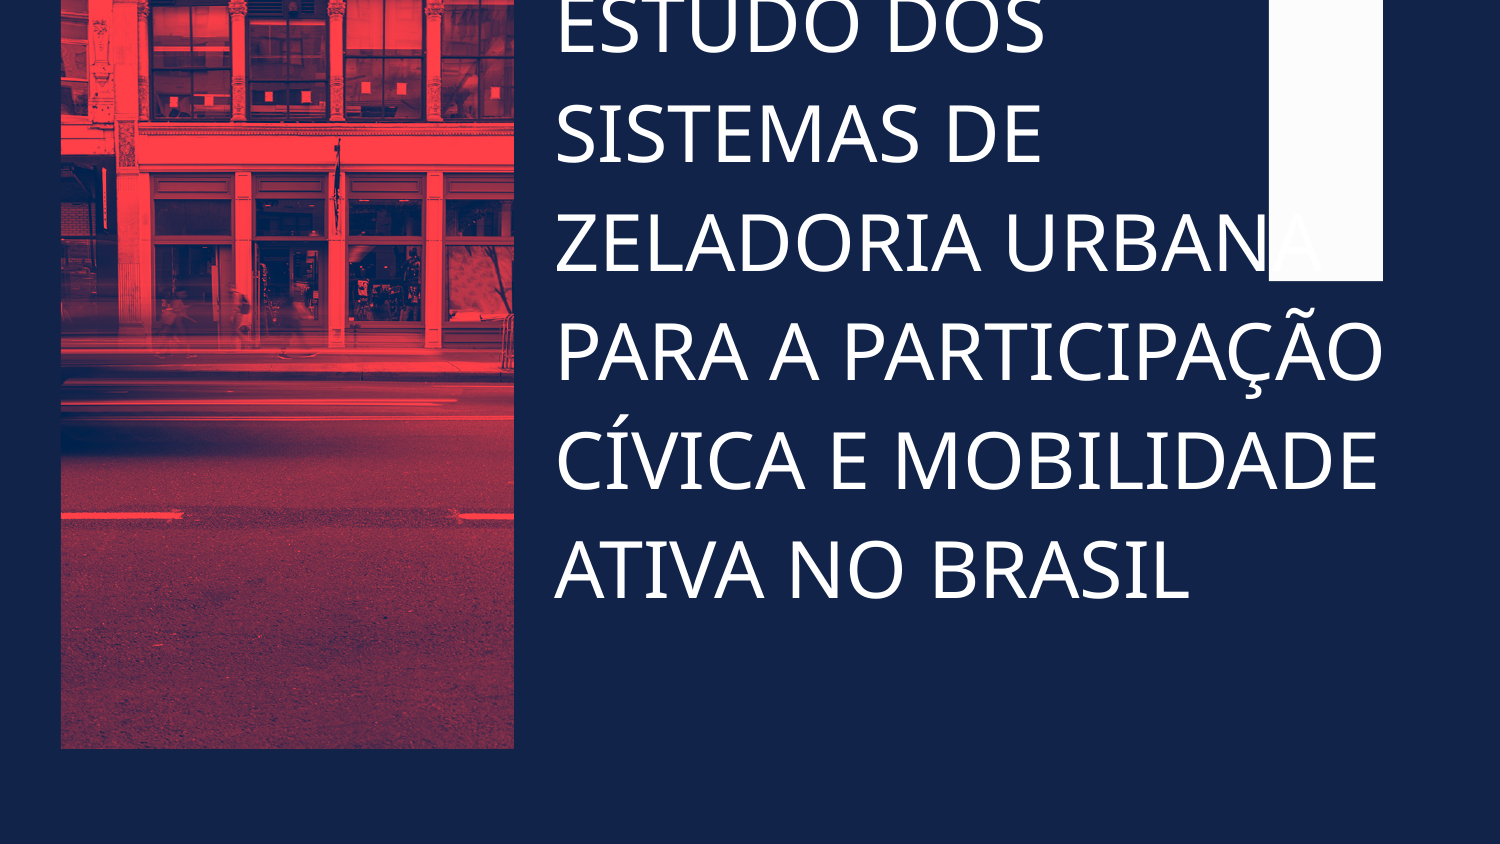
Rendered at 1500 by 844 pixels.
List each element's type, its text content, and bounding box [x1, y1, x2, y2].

title ESTUDO DOS SISTEMAS DE ZELADORIA URBANA PARA A PARTICIPAÇÃO CÍVICA E MOBILIDADE ATIVA NO BRASIL [539, 0, 1402, 740]
picture [60, 0, 515, 749]
